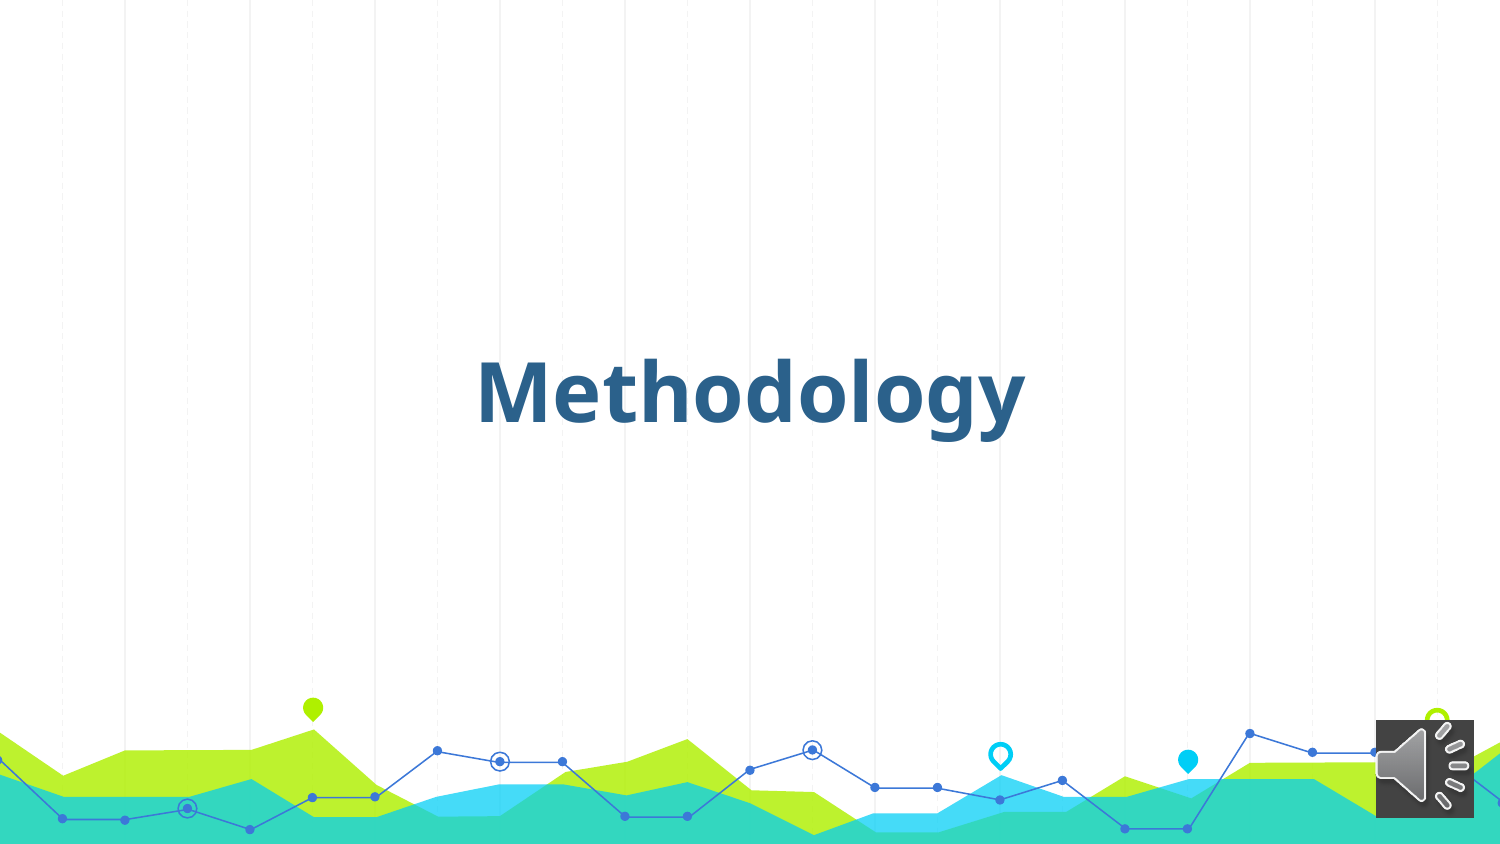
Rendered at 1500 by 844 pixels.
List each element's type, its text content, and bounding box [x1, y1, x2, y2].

text_box Methodology [176, 277, 1324, 455]
picture [1374, 718, 1476, 819]
